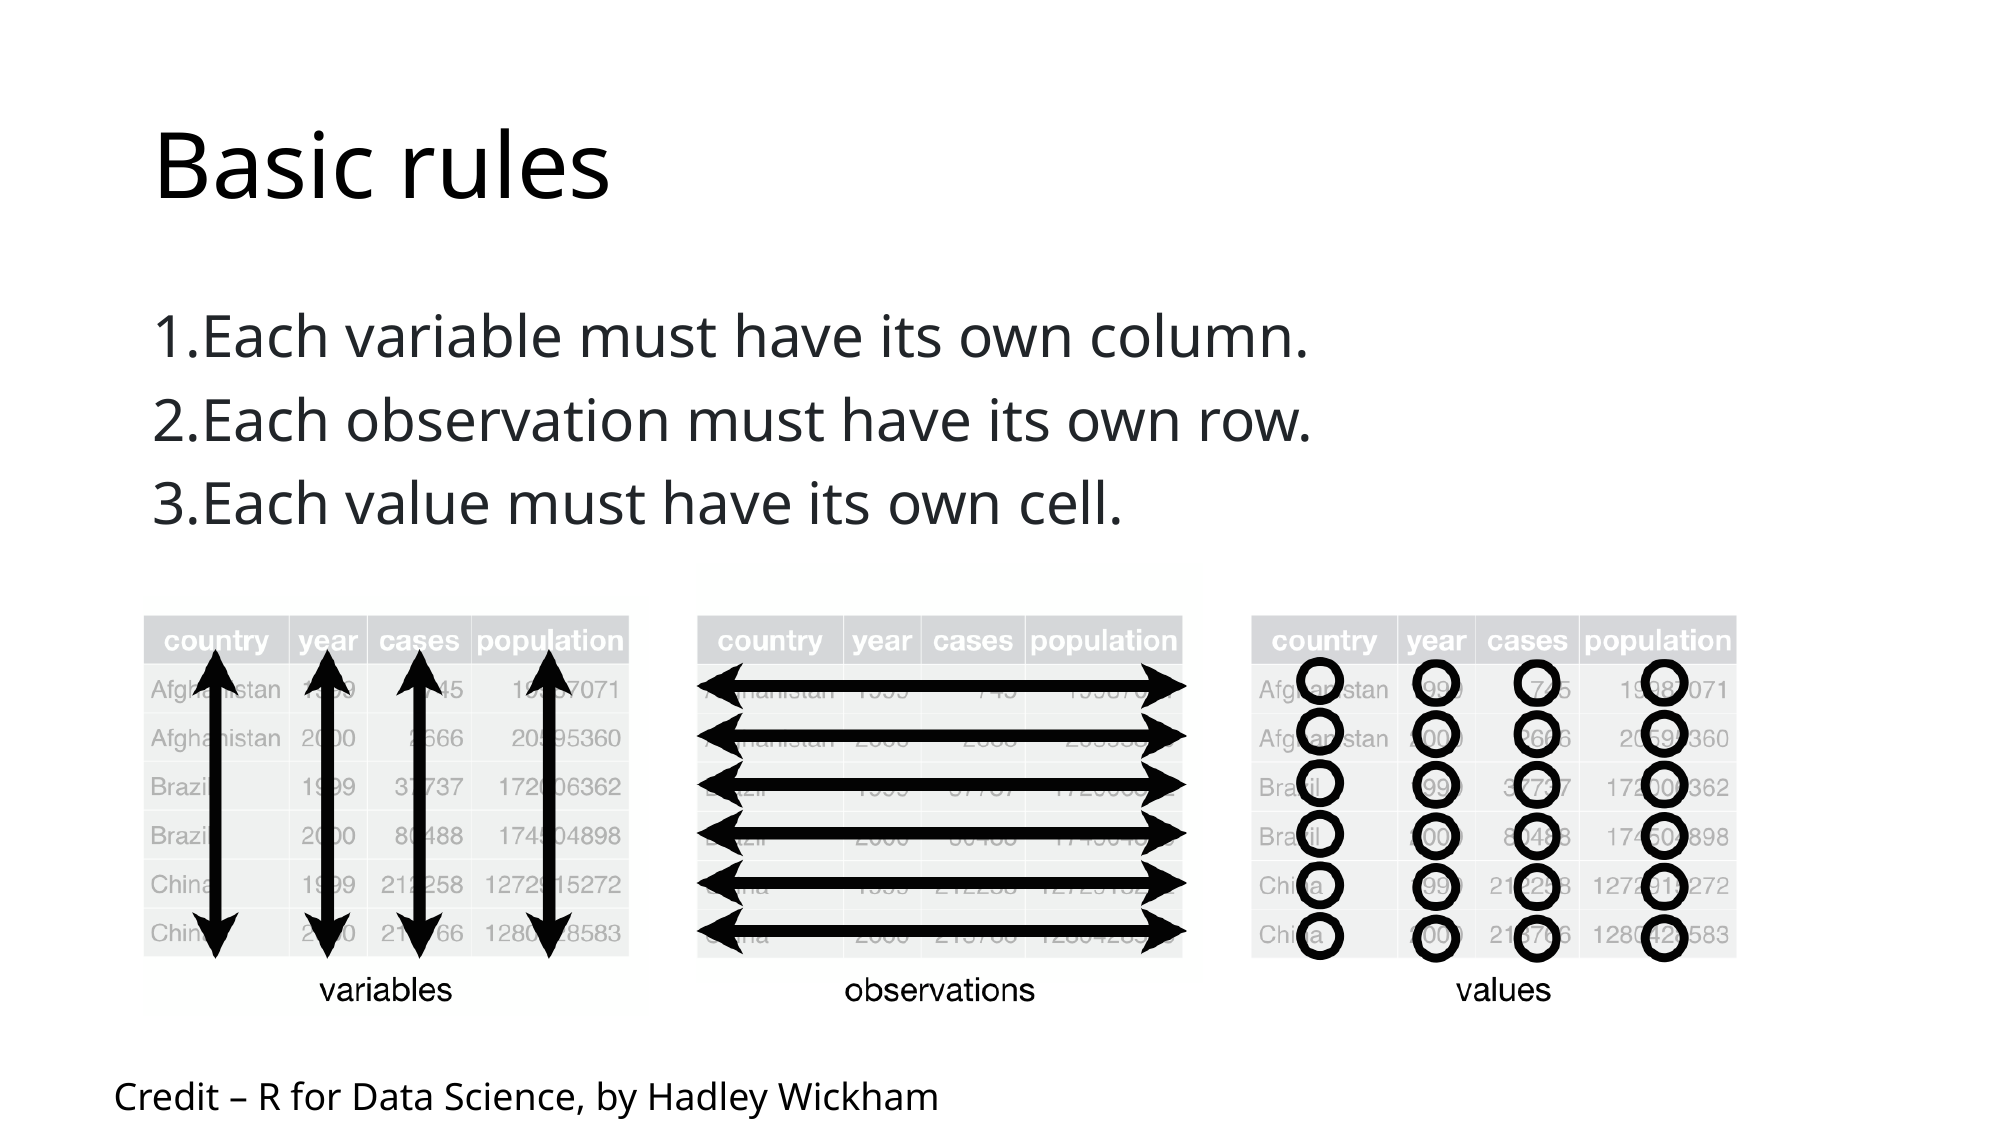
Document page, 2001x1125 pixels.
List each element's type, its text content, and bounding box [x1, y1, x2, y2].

text_box Credit – R for Data Science, by Hadley Wickham [98, 1066, 956, 1125]
picture [90, 534, 1789, 1066]
list Each variable must have its own column. Each observation must have its own row. Each value must have its own cell. [137, 299, 1863, 1014]
title Basic rules [137, 59, 1863, 278]
